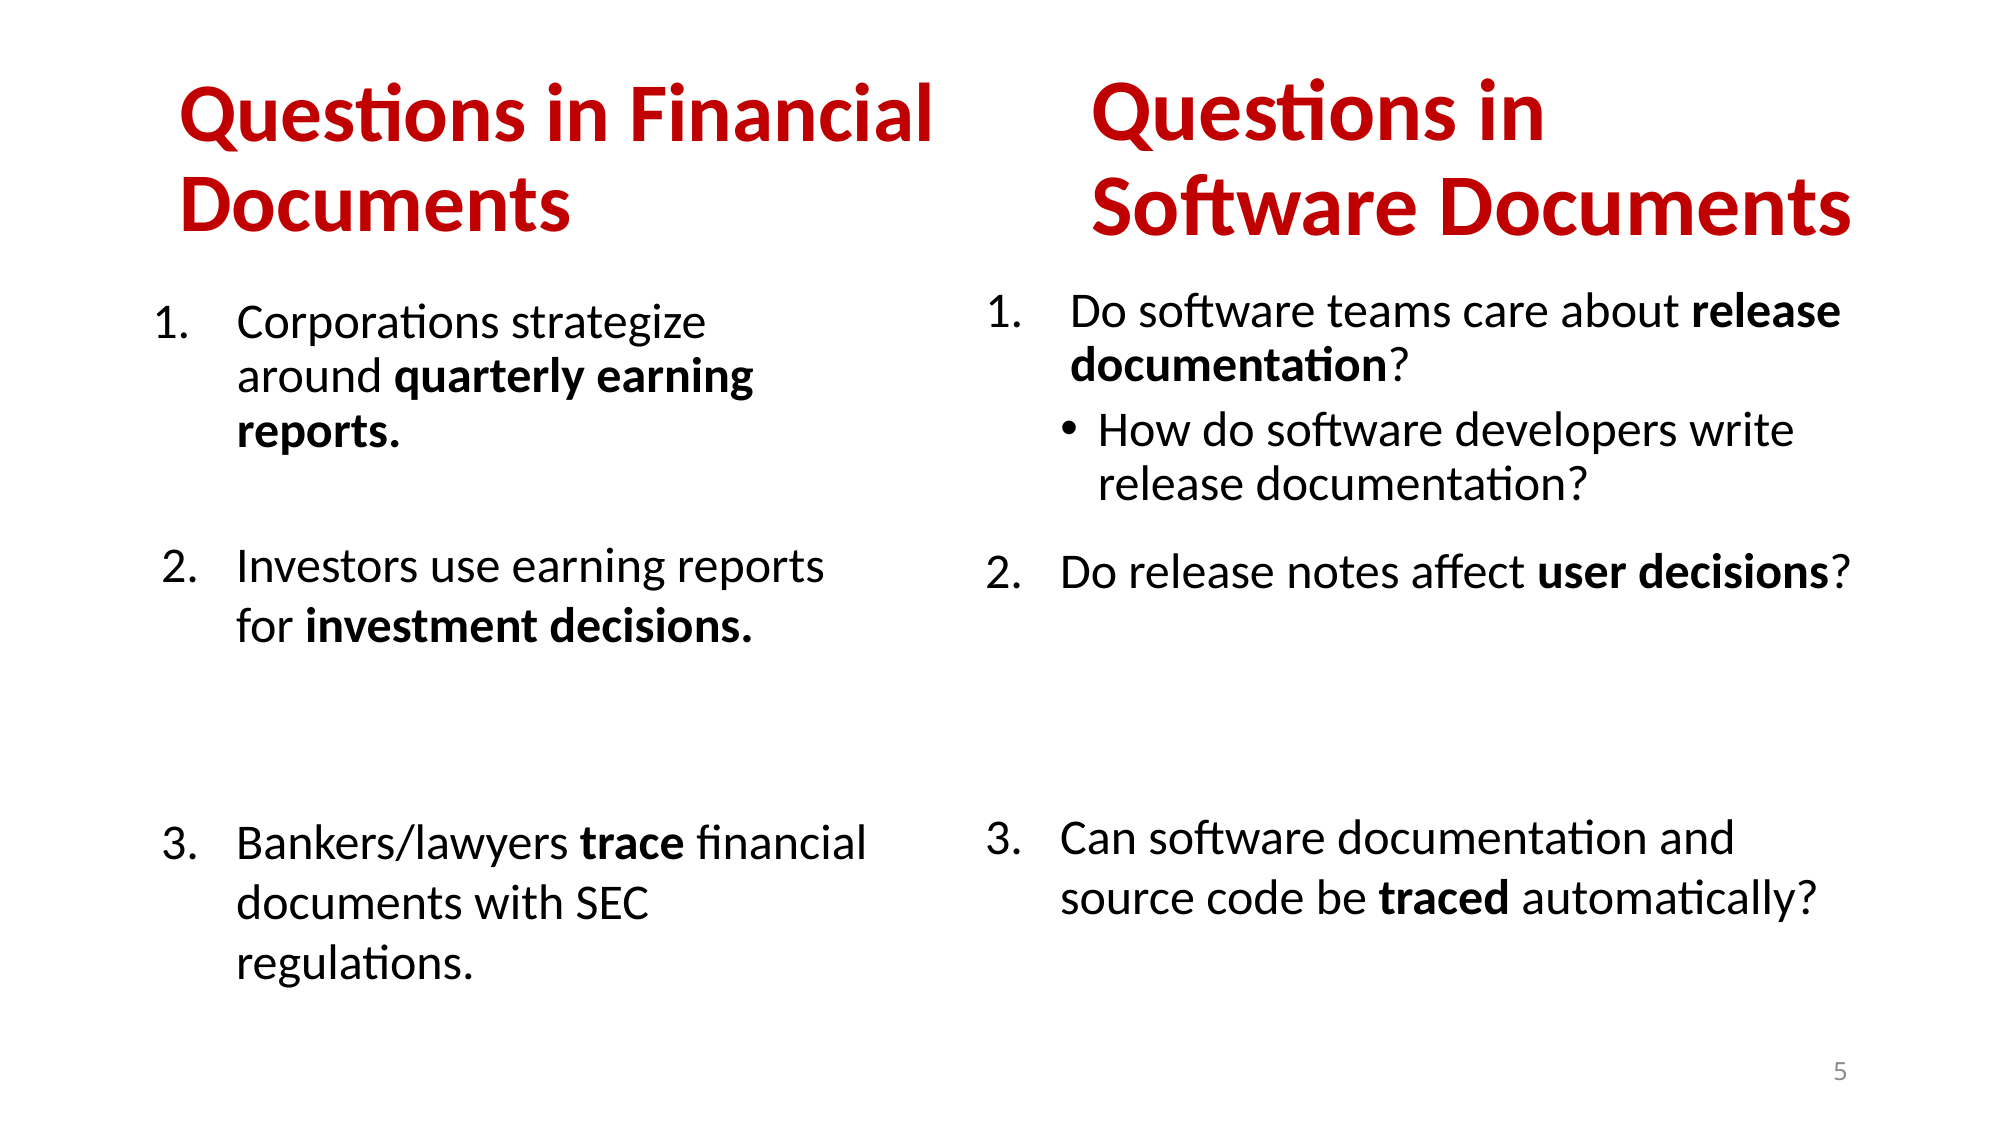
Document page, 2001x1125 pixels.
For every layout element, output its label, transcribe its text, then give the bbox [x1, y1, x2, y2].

text_box Corporations strategize around quarterly earning reports. [137, 288, 822, 538]
text_box Can software documentation and source code be traced automatically? [970, 737, 1886, 933]
text_box Bankers/lawyers trace financial documents with SEC regulations. [146, 802, 895, 997]
text_box Questions in Financial Documents [164, 50, 962, 268]
slide_number 5 [1412, 1042, 1863, 1103]
text_box Questions in Software Documents [1076, 50, 1874, 268]
text_box Do release notes affect user decisions? [970, 531, 1886, 606]
text_box Do software teams care about release documentation? How do software developers write release documentation? [970, 283, 1939, 526]
text_box Investors use earning reports for investment decisions. [146, 524, 860, 660]
text_box [698, 65, 2000, 283]
